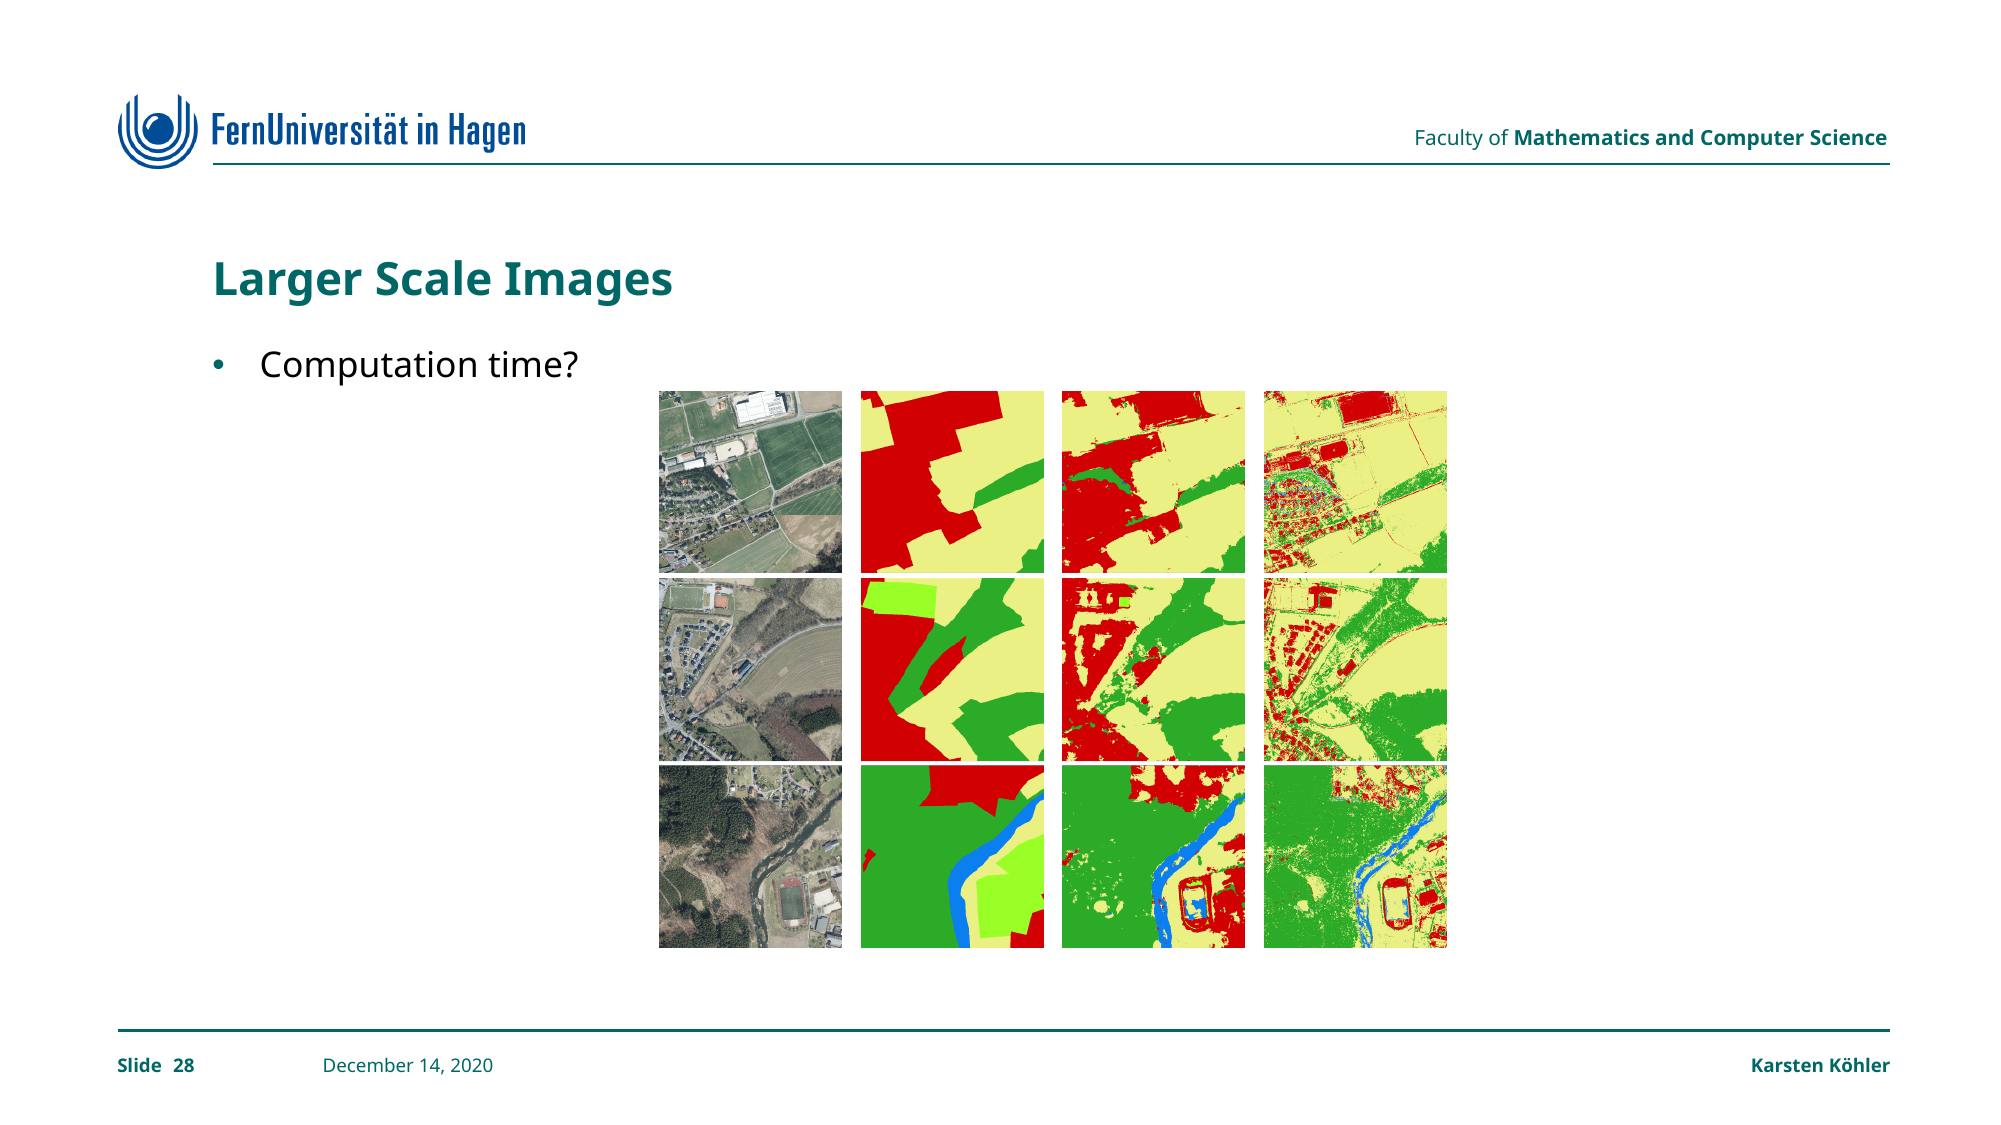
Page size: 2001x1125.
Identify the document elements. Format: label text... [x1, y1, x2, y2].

title Larger Scale Images [212, 249, 1890, 315]
picture [646, 374, 1456, 956]
list Computation time? [212, 342, 1890, 988]
picture [118, 94, 525, 169]
footer Karsten Köhler [595, 1054, 1891, 1094]
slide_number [322, 1054, 528, 1094]
slide_number 28 [173, 1054, 280, 1094]
